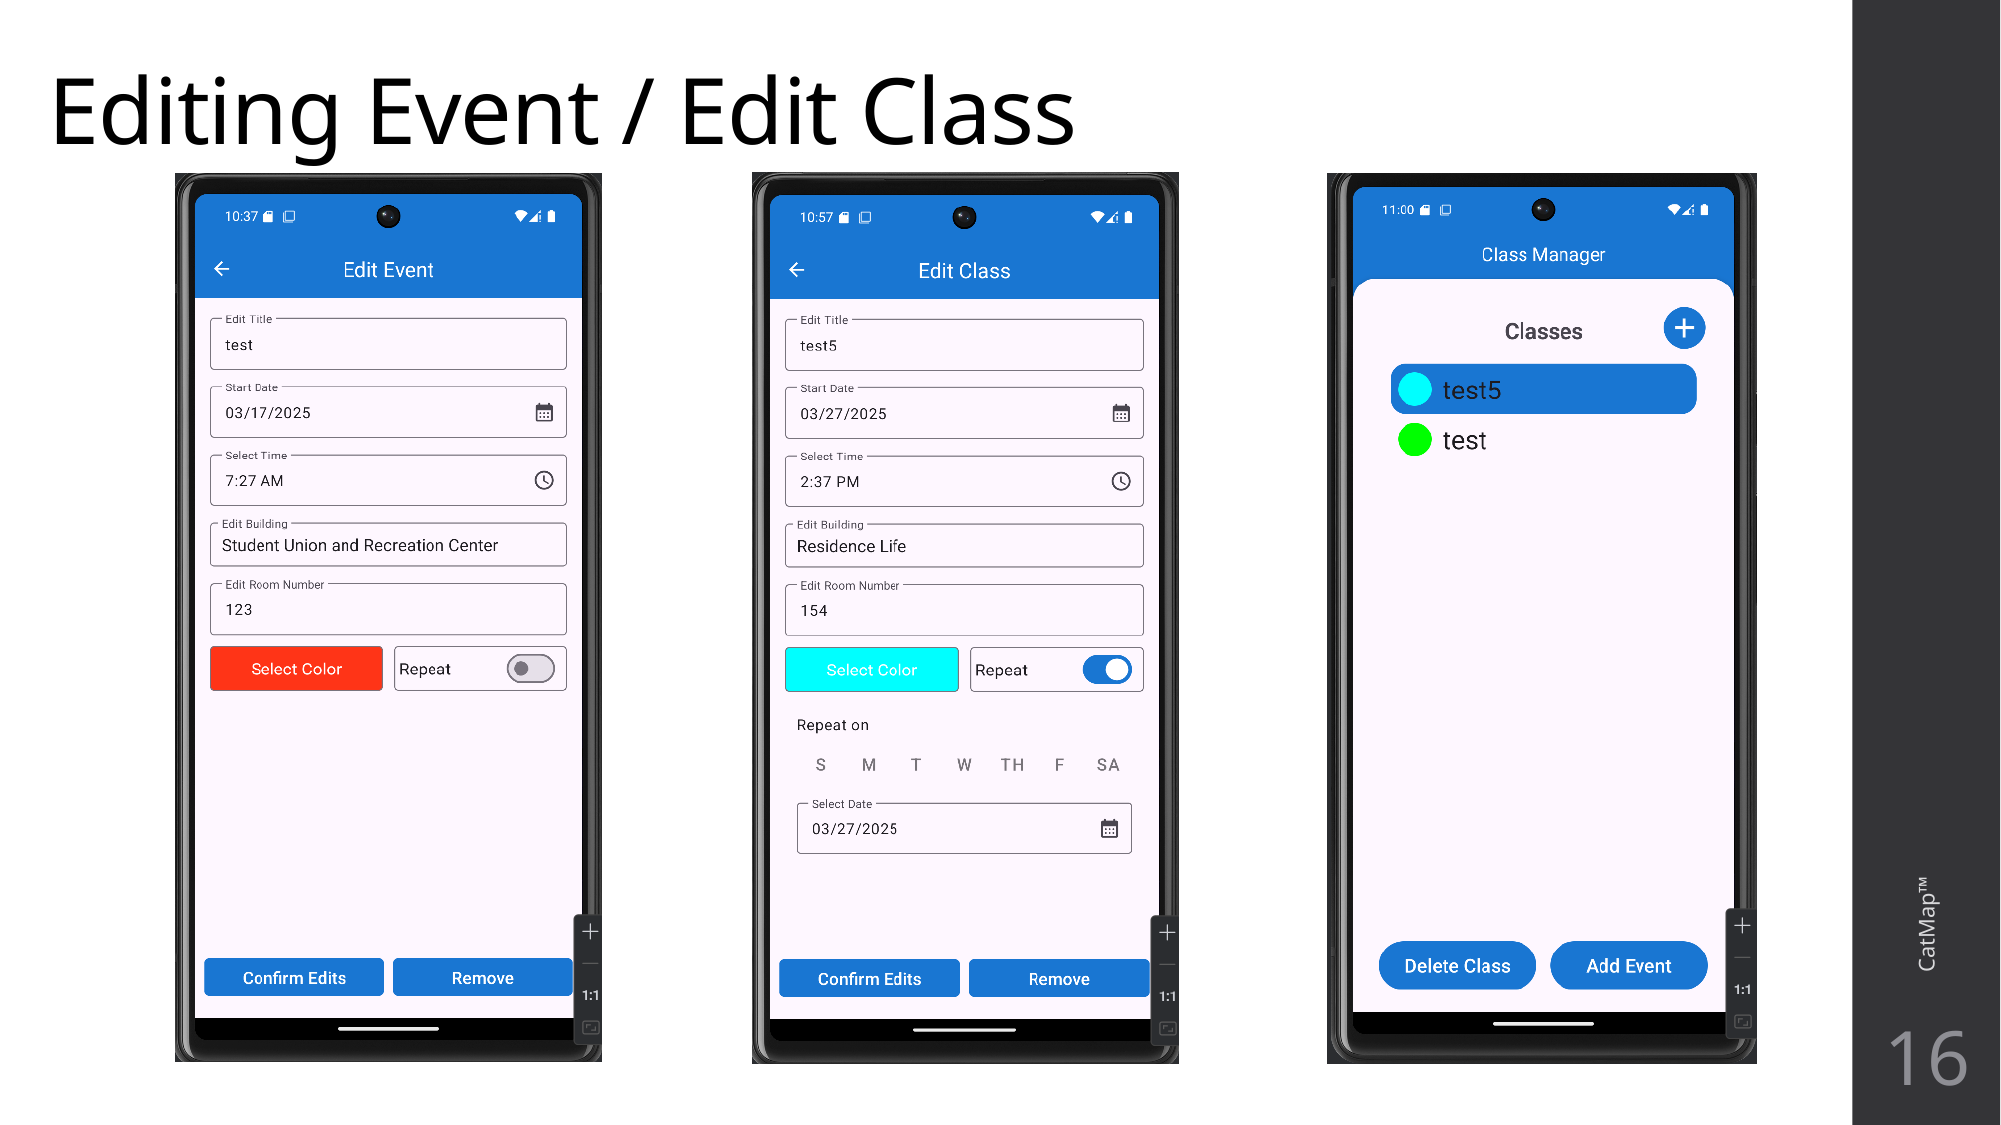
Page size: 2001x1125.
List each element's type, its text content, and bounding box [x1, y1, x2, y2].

slide_number 16 [1852, 1012, 2000, 1110]
picture [752, 172, 1179, 1064]
footer CatMap™ [1897, 400, 1958, 988]
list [175, 172, 603, 1063]
title Editing Event / Edit Class [33, 0, 1621, 172]
picture [1327, 172, 1758, 1064]
